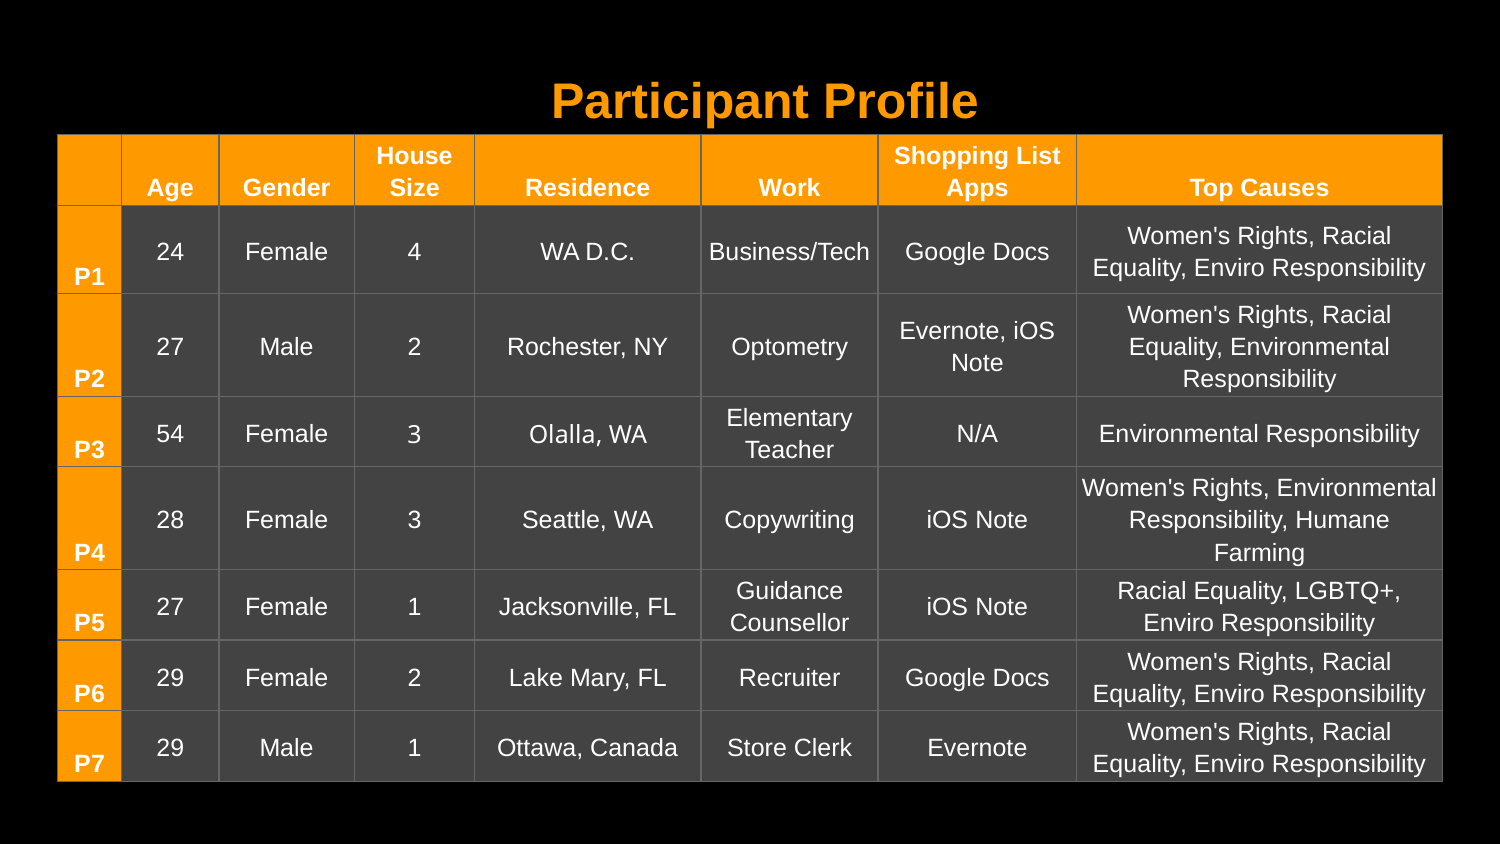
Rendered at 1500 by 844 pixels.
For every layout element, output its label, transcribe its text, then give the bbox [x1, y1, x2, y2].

table_cell 24 [122, 206, 218, 293]
table_cell iOS Note [879, 467, 1076, 569]
table_cell Google Docs [879, 641, 1076, 710]
table_cell Women's Rights, Racial Equality, Enviro Responsibility [1077, 711, 1442, 781]
table_header Top Causes [1077, 135, 1442, 205]
table_cell 54 [122, 397, 218, 466]
table_cell Female [220, 467, 354, 569]
table_cell Lake Mary, FL [475, 641, 700, 710]
table_cell Copywriting [702, 467, 877, 569]
table_cell iOS Note [879, 570, 1076, 639]
table_cell Olalla, WA [475, 397, 700, 466]
title Participant Profile [131, 60, 1399, 134]
table_cell Jacksonville, FL [475, 570, 700, 639]
table_cell Recruiter [702, 641, 877, 710]
table_cell 2 [355, 641, 474, 710]
table_cell Women's Rights, Racial Equality, Enviro Responsibility [1077, 641, 1442, 710]
table_header Work [702, 135, 877, 205]
table_cell Optometry [702, 294, 877, 396]
table_cell Women's Rights, Racial Equality, Enviro Responsibility [1077, 206, 1442, 293]
table_cell P6 [58, 641, 121, 710]
table_cell 27 [122, 570, 218, 639]
table_cell 1 [355, 711, 474, 781]
table_header [58, 135, 121, 205]
table_cell Racial Equality, LGBTQ+, Enviro Responsibility [1077, 570, 1442, 639]
table_cell Male [220, 711, 354, 781]
table_cell Business/Tech [702, 206, 877, 293]
table_cell 2 [355, 294, 474, 396]
table_cell Seattle, WA [475, 467, 700, 569]
table_cell Evernote, iOS Note [879, 294, 1076, 396]
table_cell P2 [58, 294, 121, 396]
table_cell Google Docs [879, 206, 1076, 293]
table_cell Female [220, 397, 354, 466]
table_cell P7 [58, 711, 121, 781]
table_header House Size [355, 135, 474, 205]
table_cell Guidance Counsellor [702, 570, 877, 639]
table_cell P5 [58, 570, 121, 639]
table_header Gender [220, 135, 354, 205]
table_cell 1 [355, 570, 474, 639]
table_cell P3 [58, 397, 121, 466]
table_cell N/A [879, 397, 1076, 466]
table_cell Male [220, 294, 354, 396]
table_header Age [122, 135, 218, 205]
table_cell P4 [58, 467, 121, 569]
table_cell 29 [122, 711, 218, 781]
table_cell Women's Rights, Environmental Responsibility, Humane Farming [1077, 467, 1442, 569]
table_cell 3 [355, 467, 474, 569]
table_cell 3 [355, 397, 474, 466]
table_cell 27 [122, 294, 218, 396]
table_cell Female [220, 206, 354, 293]
table_cell Elementary Teacher [702, 397, 877, 466]
table_cell Female [220, 570, 354, 639]
table_cell P1 [58, 206, 121, 293]
table_cell 28 [122, 467, 218, 569]
table_header Residence [475, 135, 700, 205]
table_cell 4 [355, 206, 474, 293]
table_cell Evernote [879, 711, 1076, 781]
table_cell Environmental Responsibility [1077, 397, 1442, 466]
table_cell Store Clerk [702, 711, 877, 781]
table_cell Female [220, 641, 354, 710]
table_cell Women's Rights, Racial Equality, Environmental Responsibility [1077, 294, 1442, 396]
table_cell WA D.C. [475, 206, 700, 293]
table_cell Rochester, NY [475, 294, 700, 396]
table_header Shopping List Apps [879, 135, 1076, 205]
table_cell Ottawa, Canada [475, 711, 700, 781]
table_cell 29 [122, 641, 218, 710]
